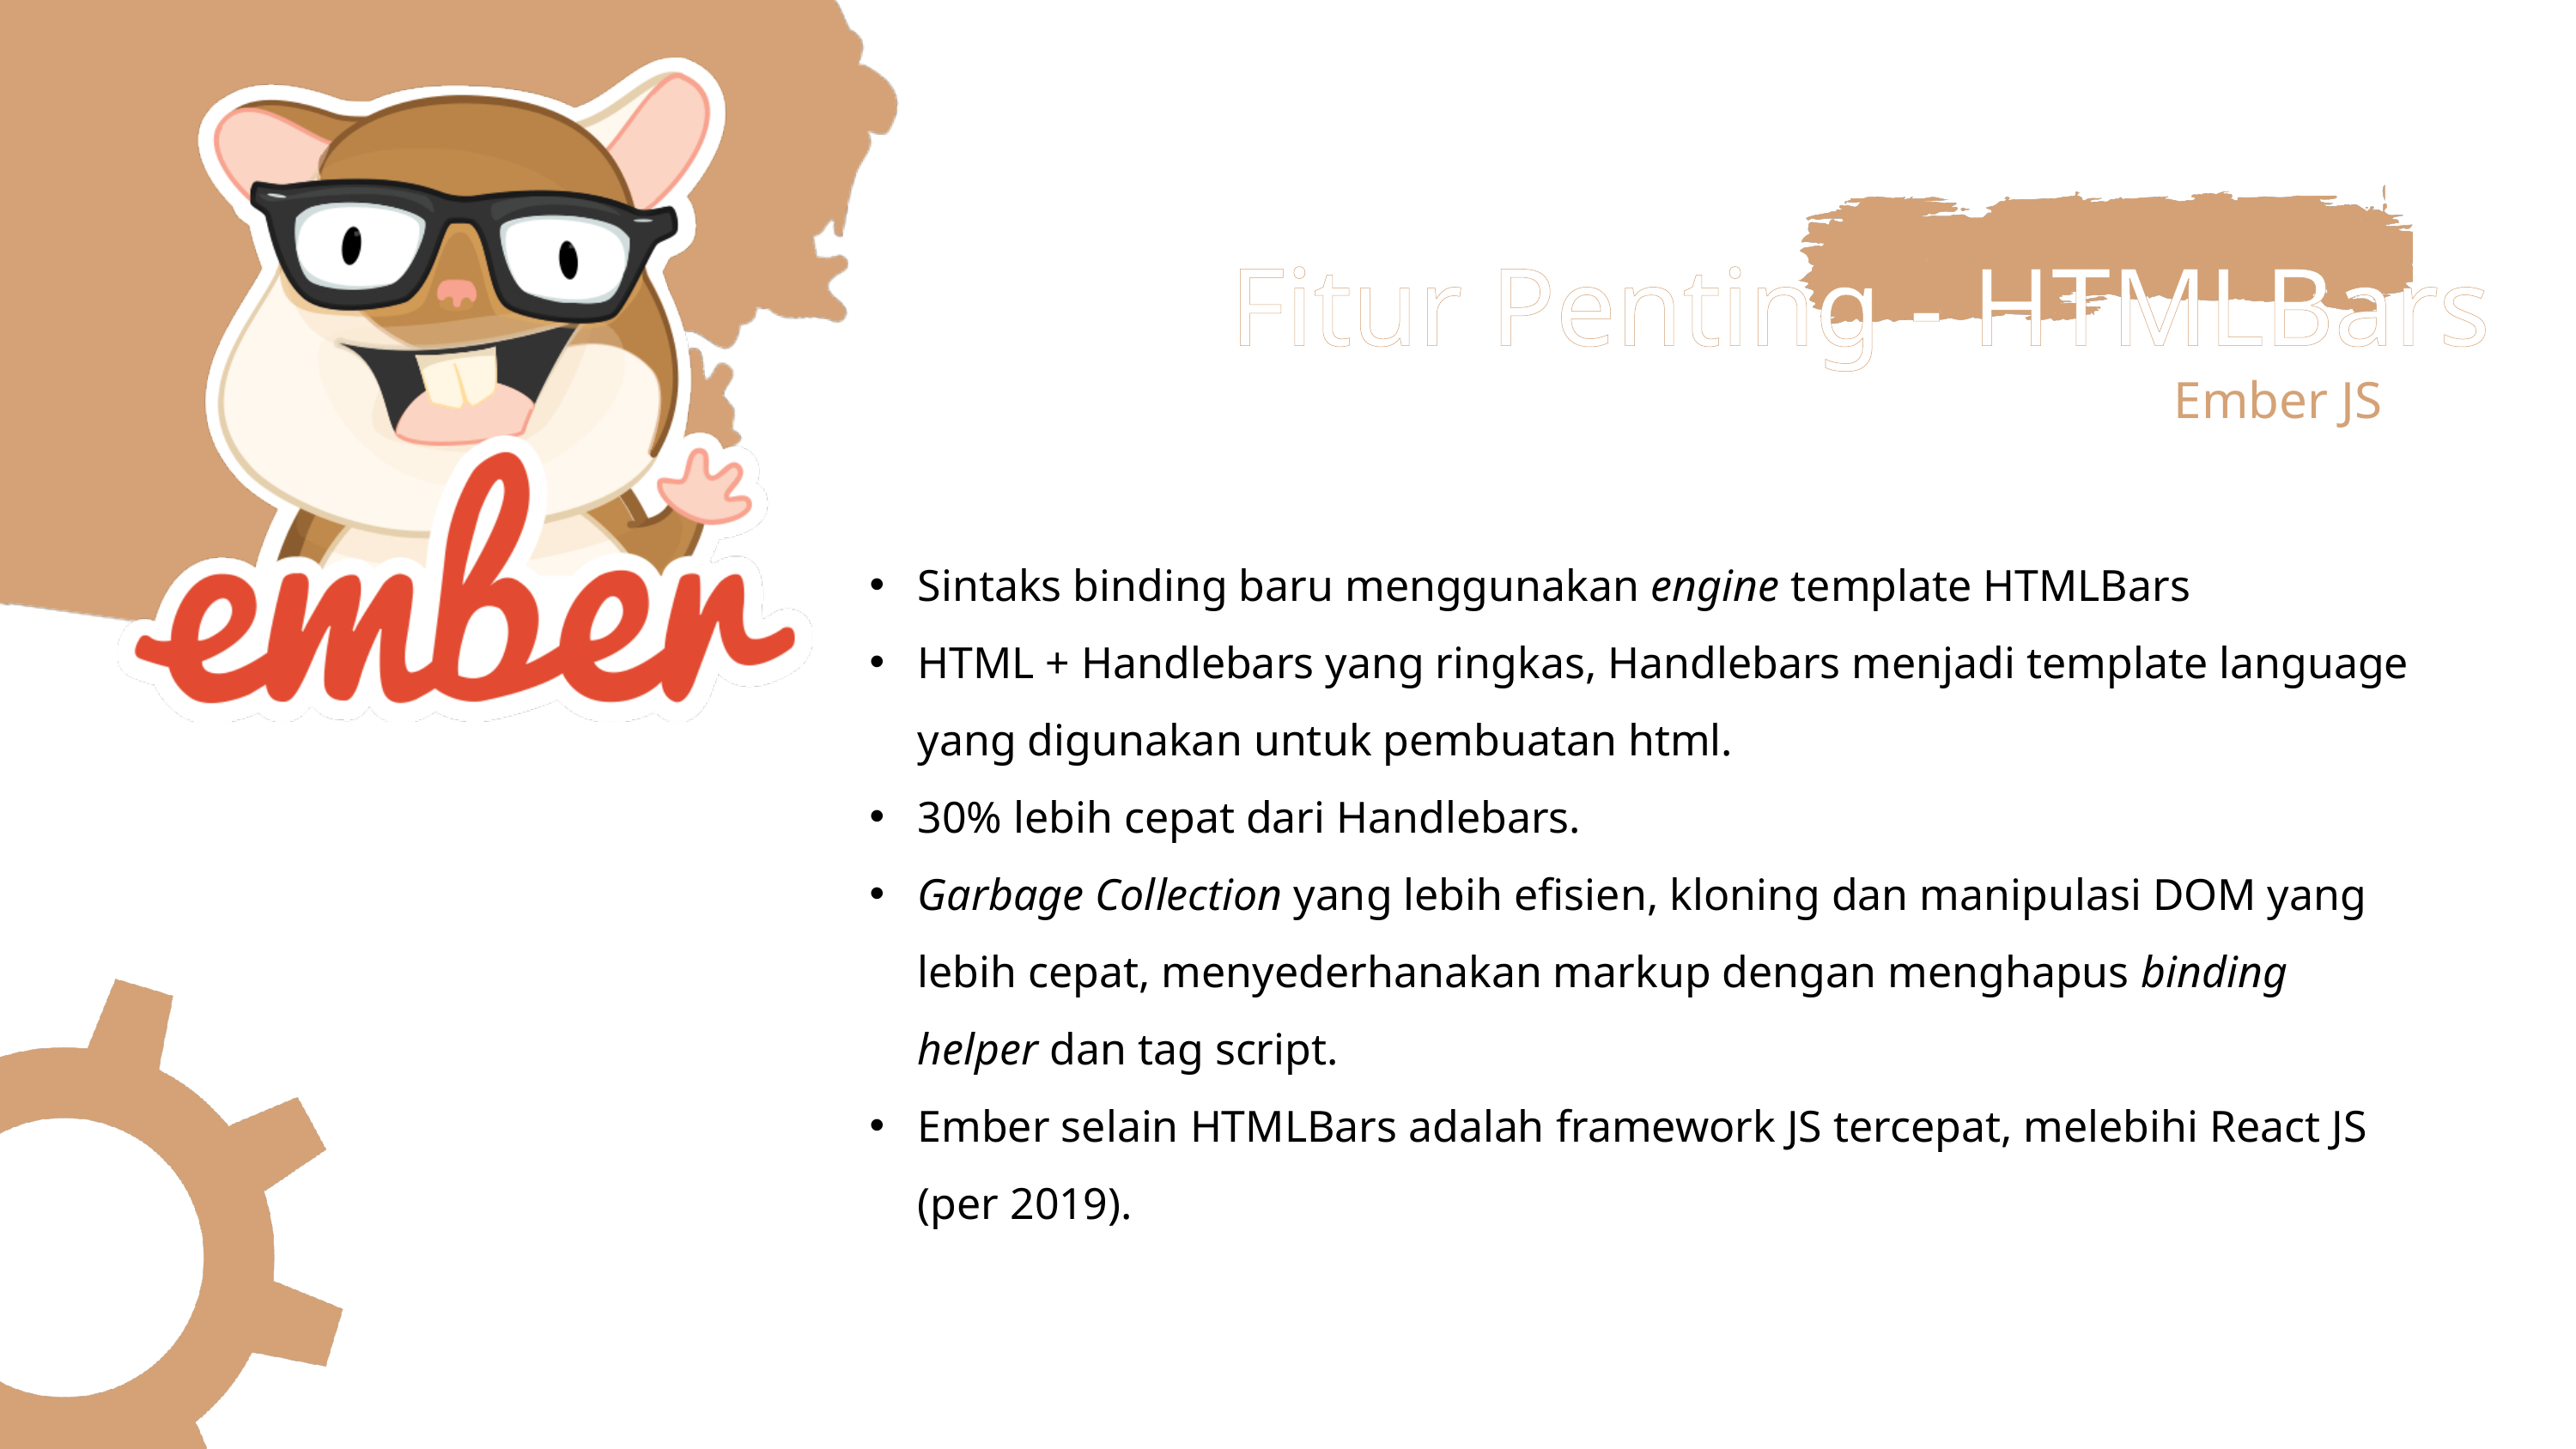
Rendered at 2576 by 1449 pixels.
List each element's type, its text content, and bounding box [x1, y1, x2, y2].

text_box Fitur Penting - HTMLBars [1230, 246, 2520, 367]
picture [0, 0, 920, 809]
picture [0, 897, 446, 1449]
text_box Sintaks binding baru menggunakan engine template HTMLBars HTML + Handlebars yang ringkas, Handlebars menjadi template language yang digunakan untuk pembuatan html. 30% lebih cepat dari Handlebars. Garbage Collection yang lebih efisien, kloning dan manipulasi DOM yang lebih cepat, menyederhanakan markup dengan menghapus binding helper dan tag script. Ember selain HTMLBars adalah framework JS tercepat, melebihi React JS (per 2019). [869, 532, 2413, 1228]
text_box Ember JS [2173, 358, 2576, 428]
picture [1798, 185, 2413, 324]
